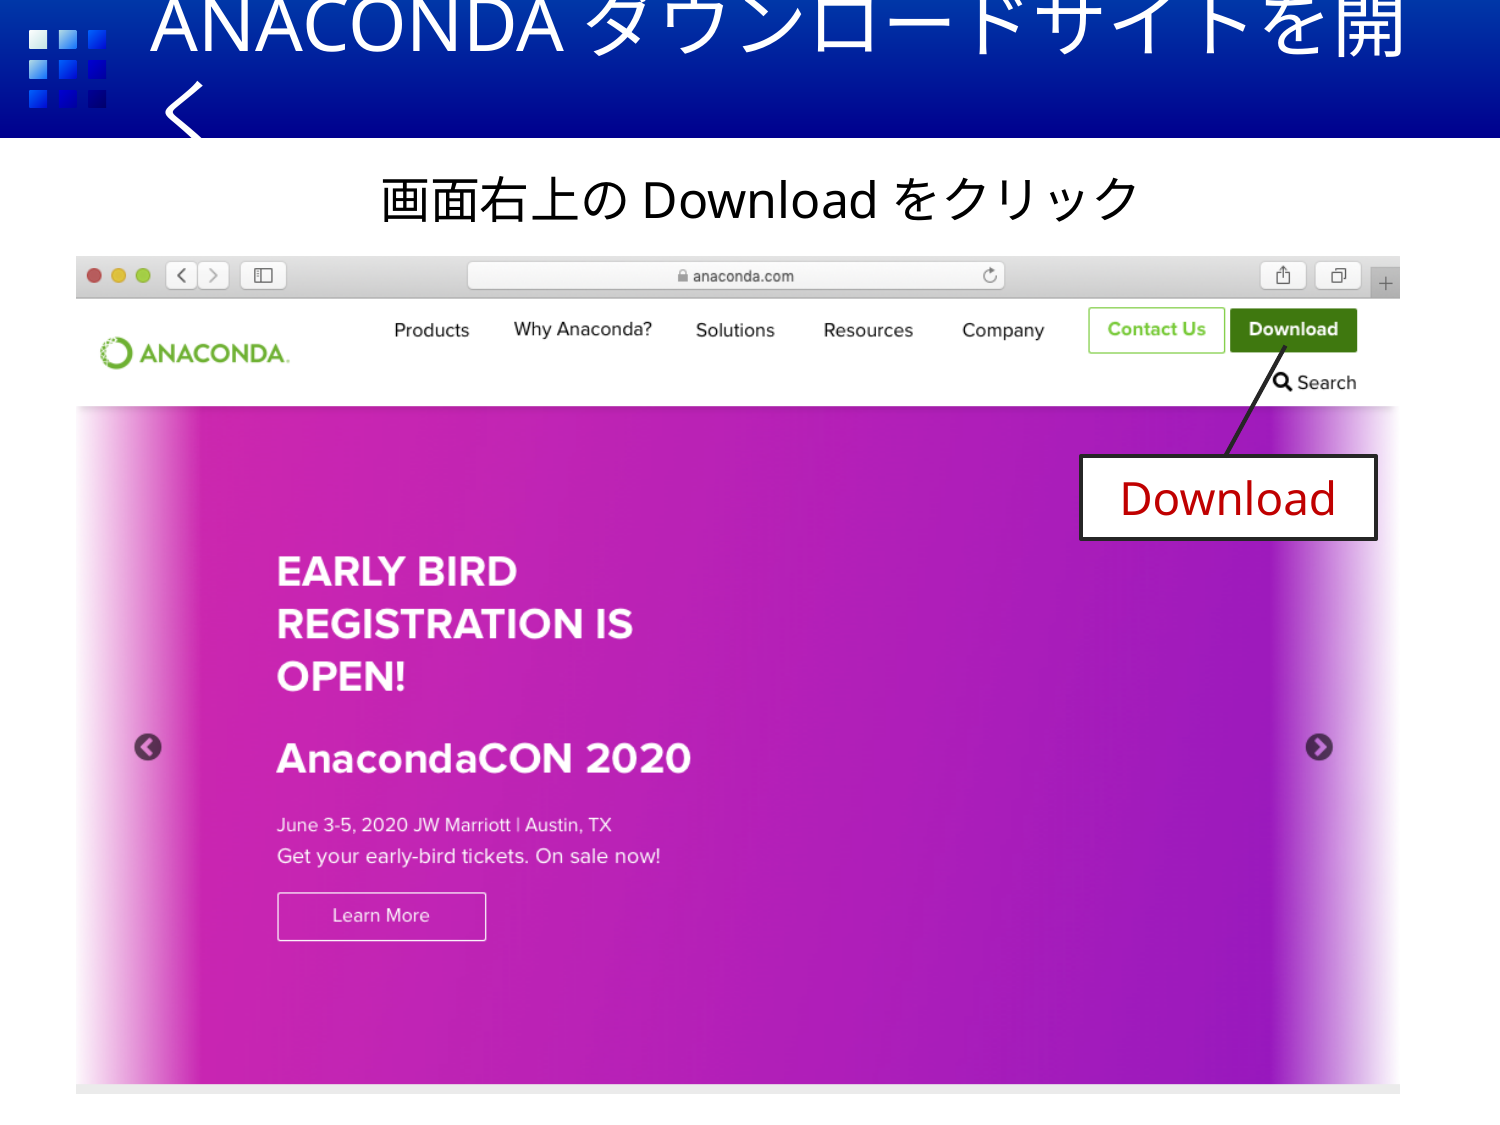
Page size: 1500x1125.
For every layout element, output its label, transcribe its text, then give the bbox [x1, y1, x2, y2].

title ANACONDAダウンロードサイトを開く [135, 19, 1459, 114]
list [76, 256, 1401, 1095]
text_box 画面右上のDownloadをクリック [365, 160, 1157, 236]
